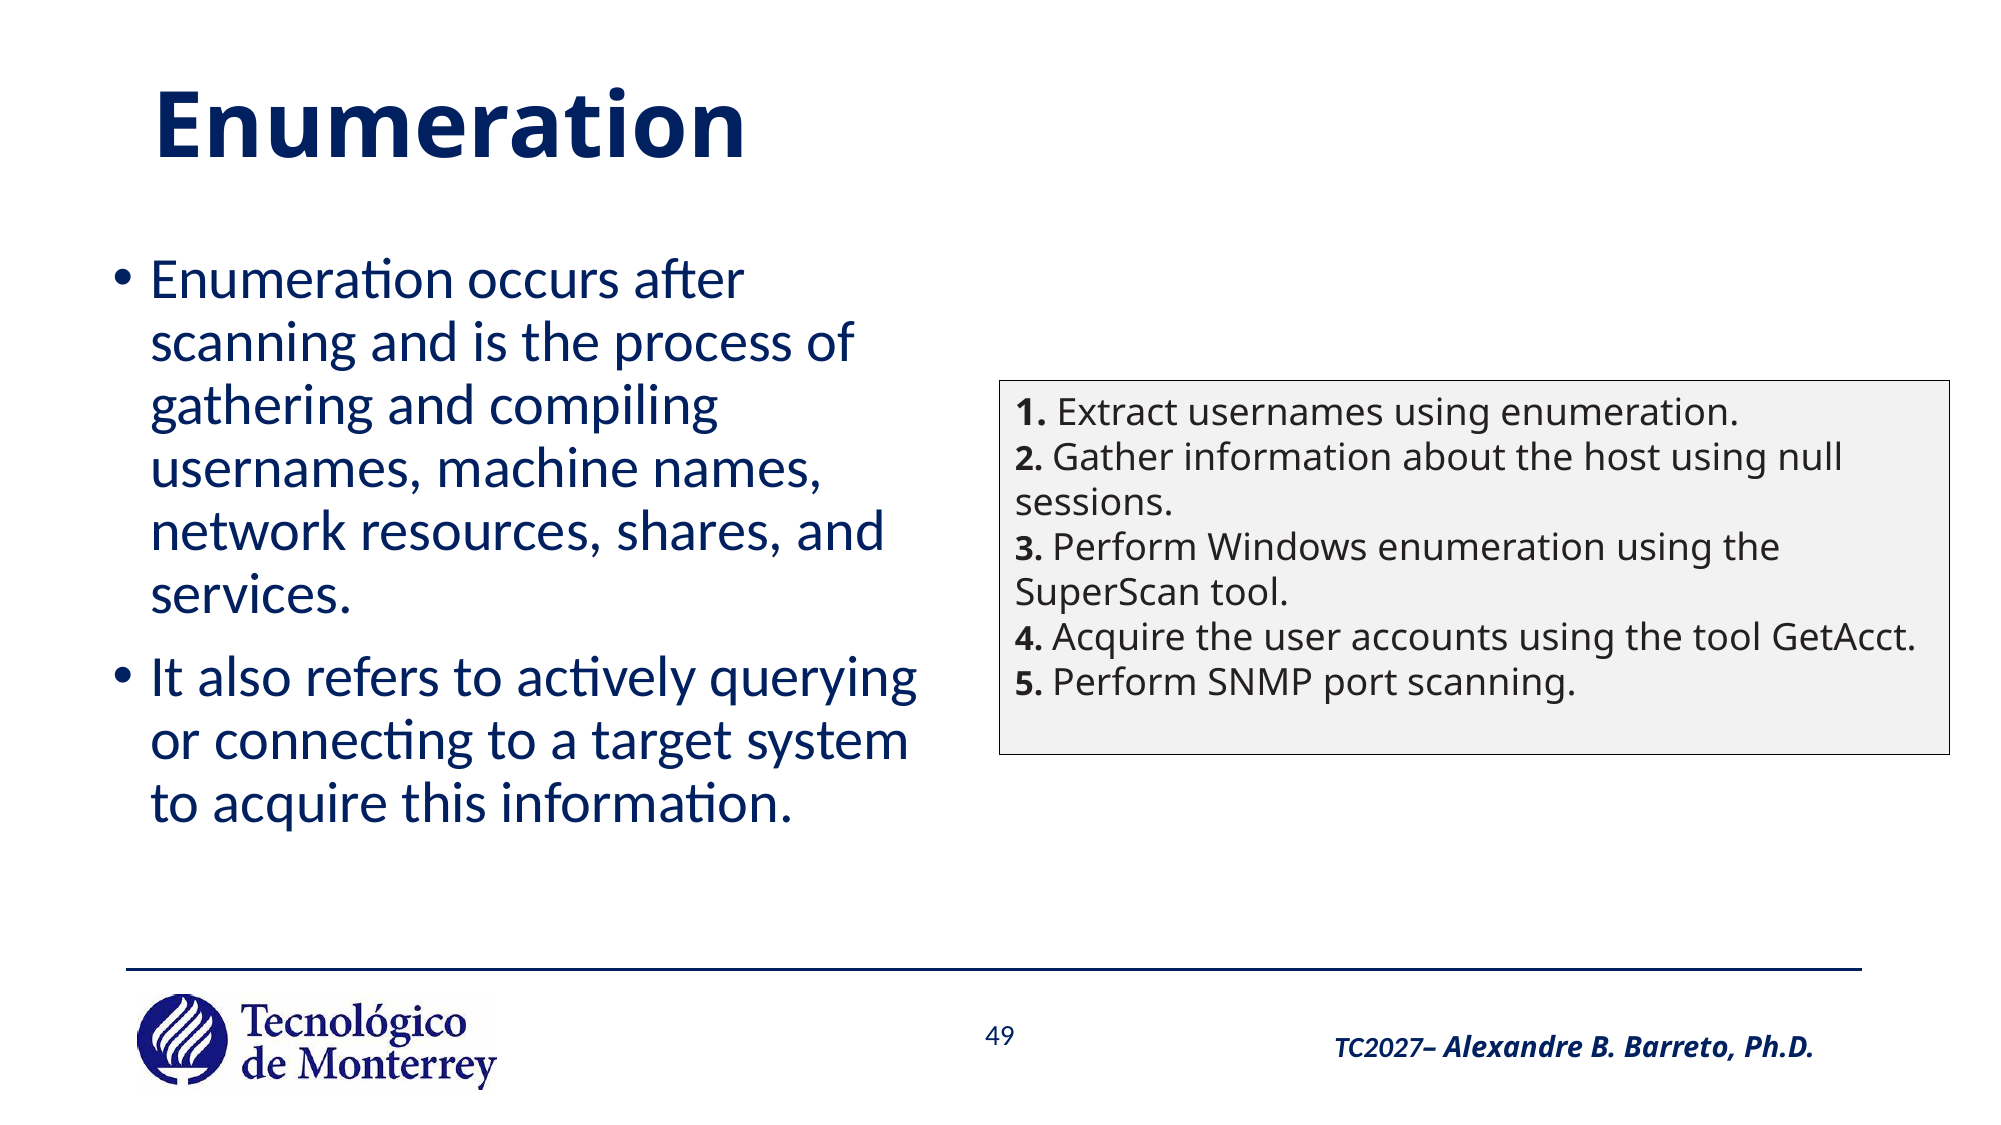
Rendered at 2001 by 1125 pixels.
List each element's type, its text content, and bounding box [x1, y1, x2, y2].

picture [137, 994, 497, 1090]
list Enumeration occurs after scanning and is the process of gathering and compiling usernames, machine names, network resources, shares, and services. It also refers to actively querying or connecting to a target system to acquire this information. [97, 241, 960, 850]
text_box 1. Extract usernames using enumeration. 2. Gather information about the host using null sessions. 3. Perform Windows enumeration using the SuperScan tool. 4. Acquire the user accounts using the tool GetAcct. 5. Perform SNMP port scanning. [999, 380, 1950, 755]
title Enumeration [137, 59, 1863, 197]
